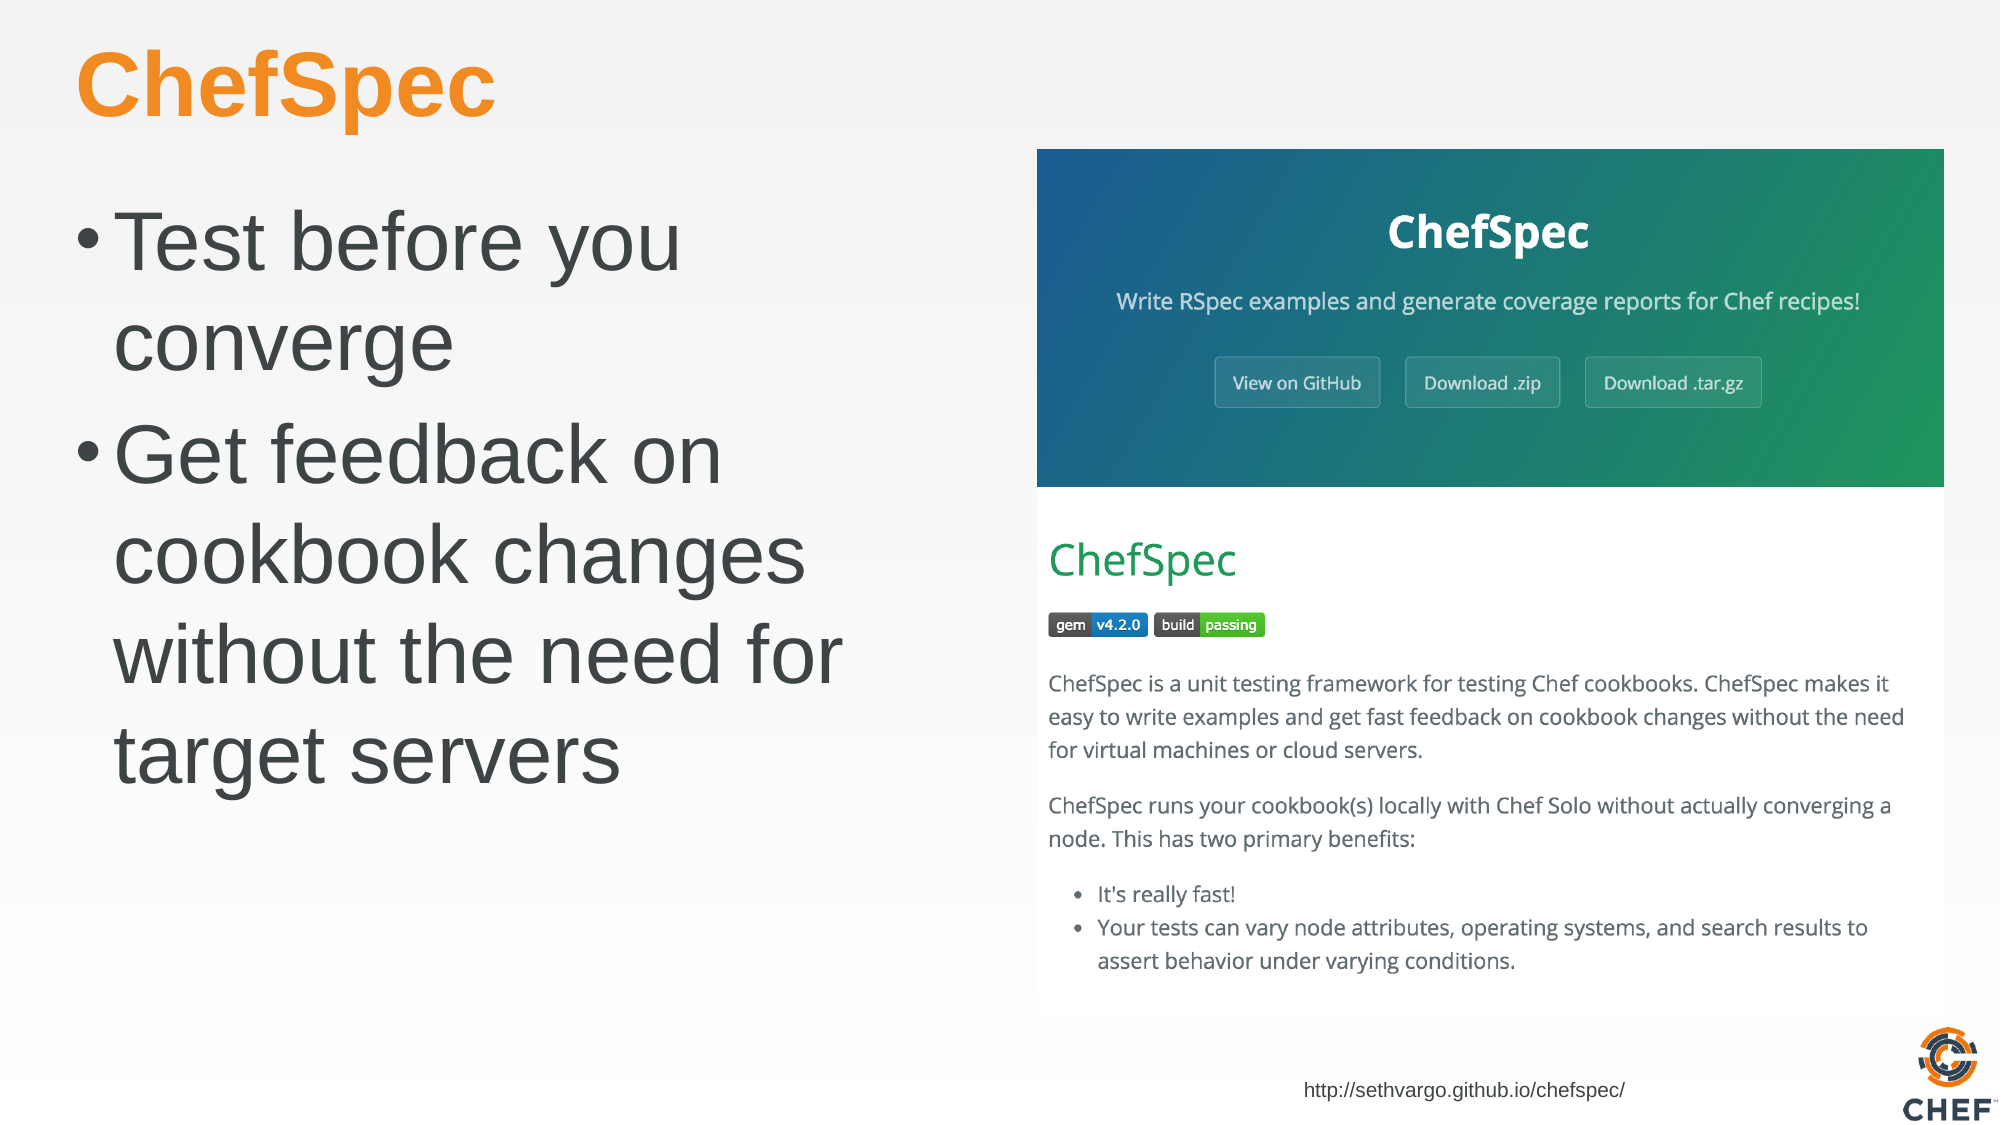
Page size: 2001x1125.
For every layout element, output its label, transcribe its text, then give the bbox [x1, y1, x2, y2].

picture [1037, 149, 1945, 1014]
list http://sethvargo.github.io/chefspec/ [1216, 1076, 1713, 1125]
list Test before you converge Get feedback on cookbook changes without the need for target servers [75, 187, 975, 1050]
title ChefSpec [75, 37, 1913, 140]
picture [1903, 1027, 1998, 1121]
